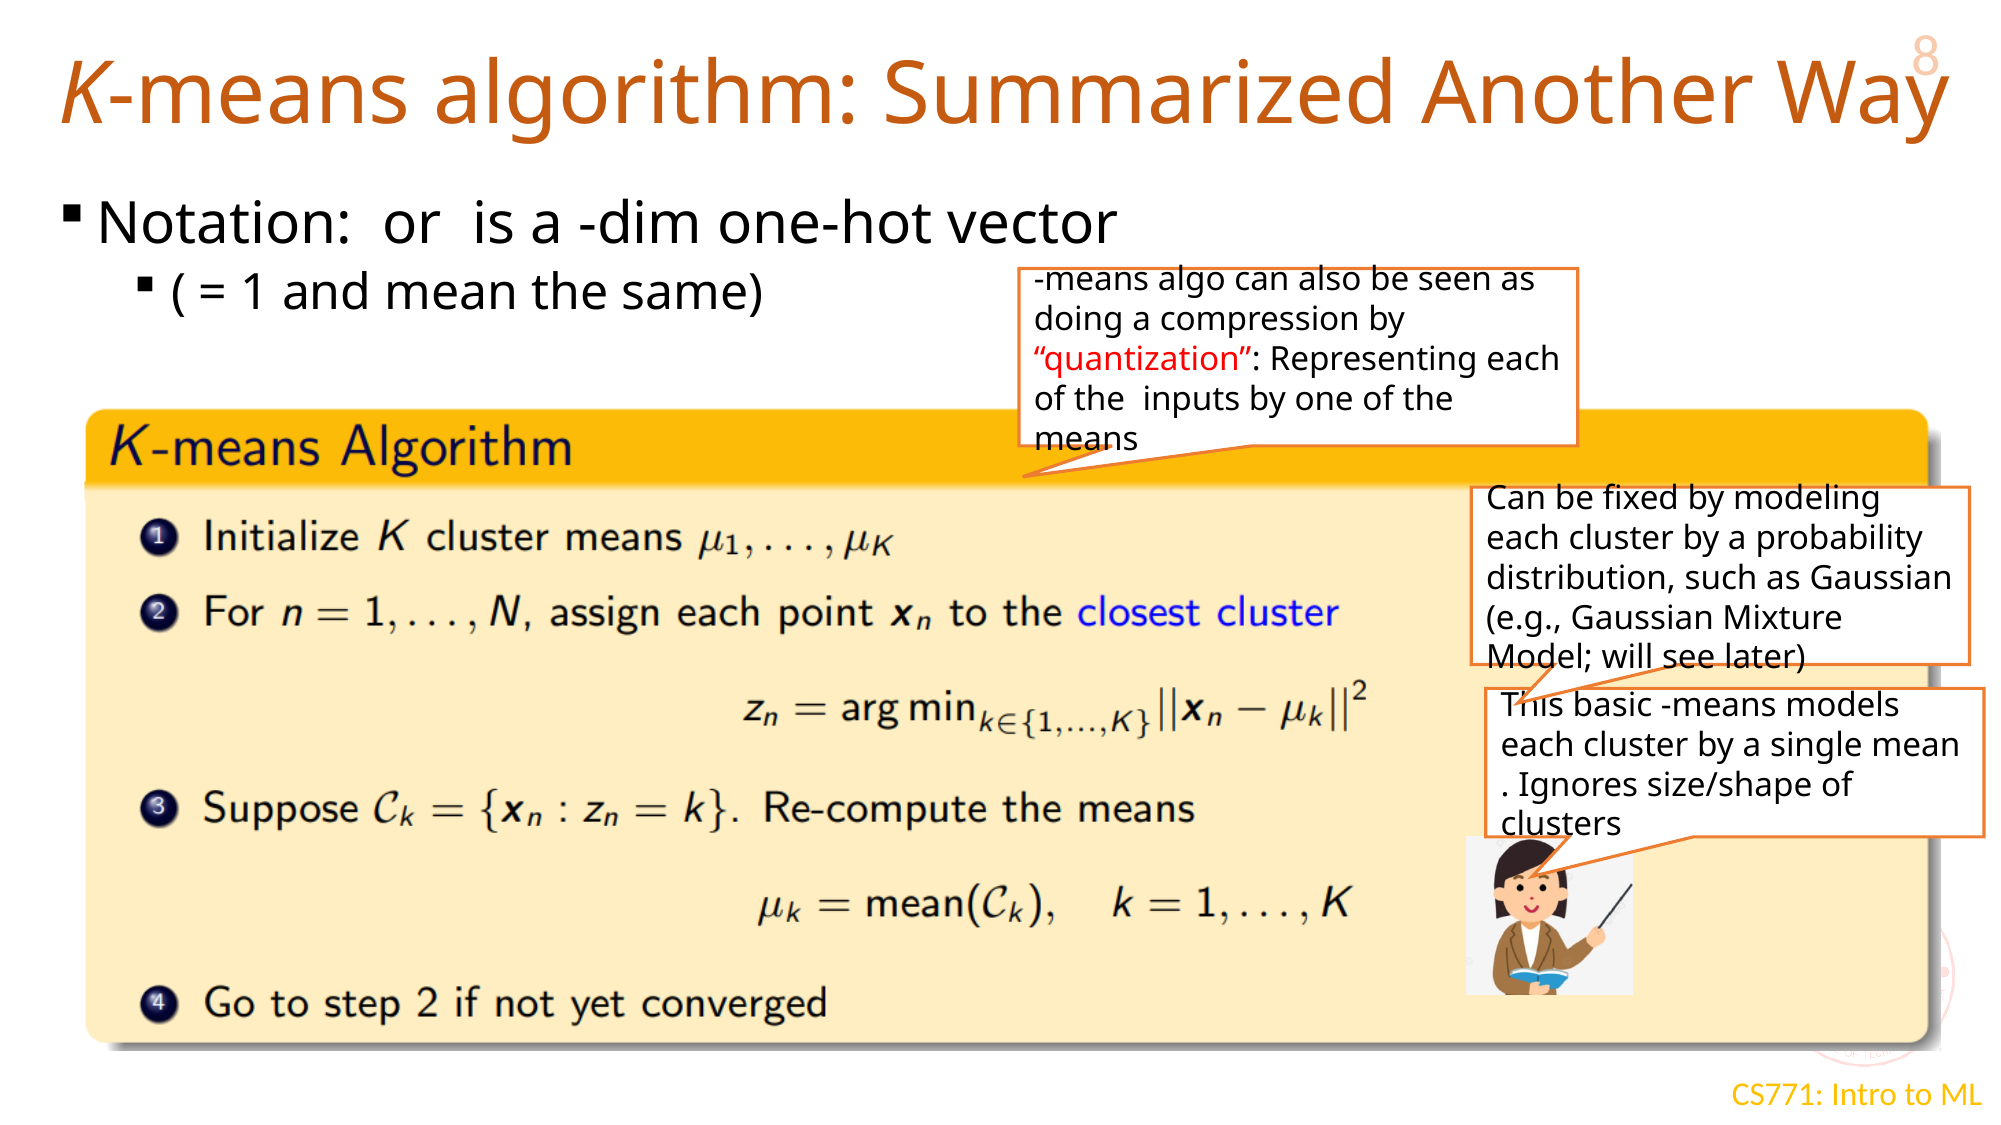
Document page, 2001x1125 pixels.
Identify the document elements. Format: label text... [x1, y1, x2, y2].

slide_number 8 [1857, 22, 1957, 83]
text_box Can be fixed by modeling each cluster by a probability distribution, such as Gaussian (e.g., Gaussian Mixture Model; will see later) [1941, 486, 1971, 666]
picture [75, 398, 1941, 1051]
title K-means algorithm: Summarized Another Way [43, 27, 1970, 163]
